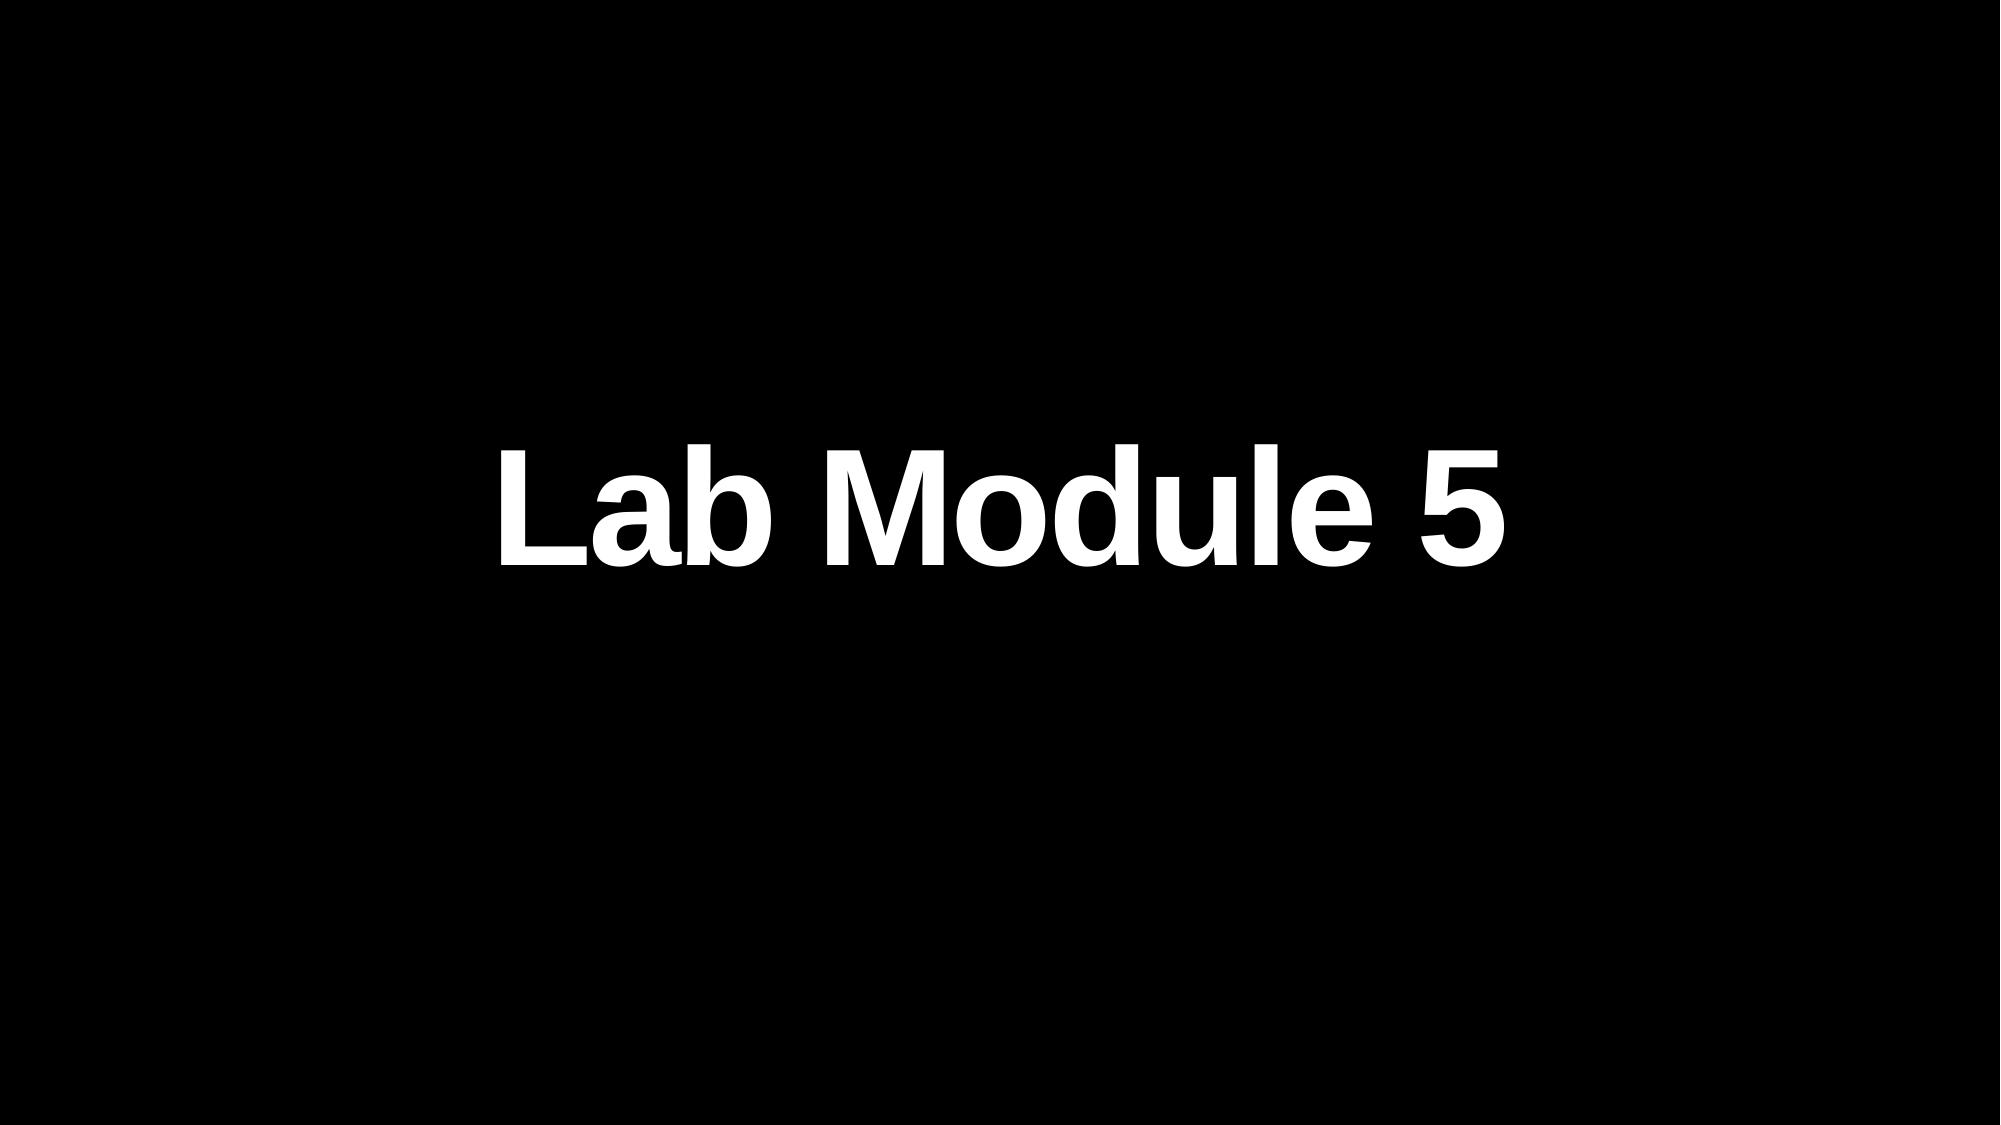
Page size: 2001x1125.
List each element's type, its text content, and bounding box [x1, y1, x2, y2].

list Lab Module 5 [231, 396, 1769, 621]
